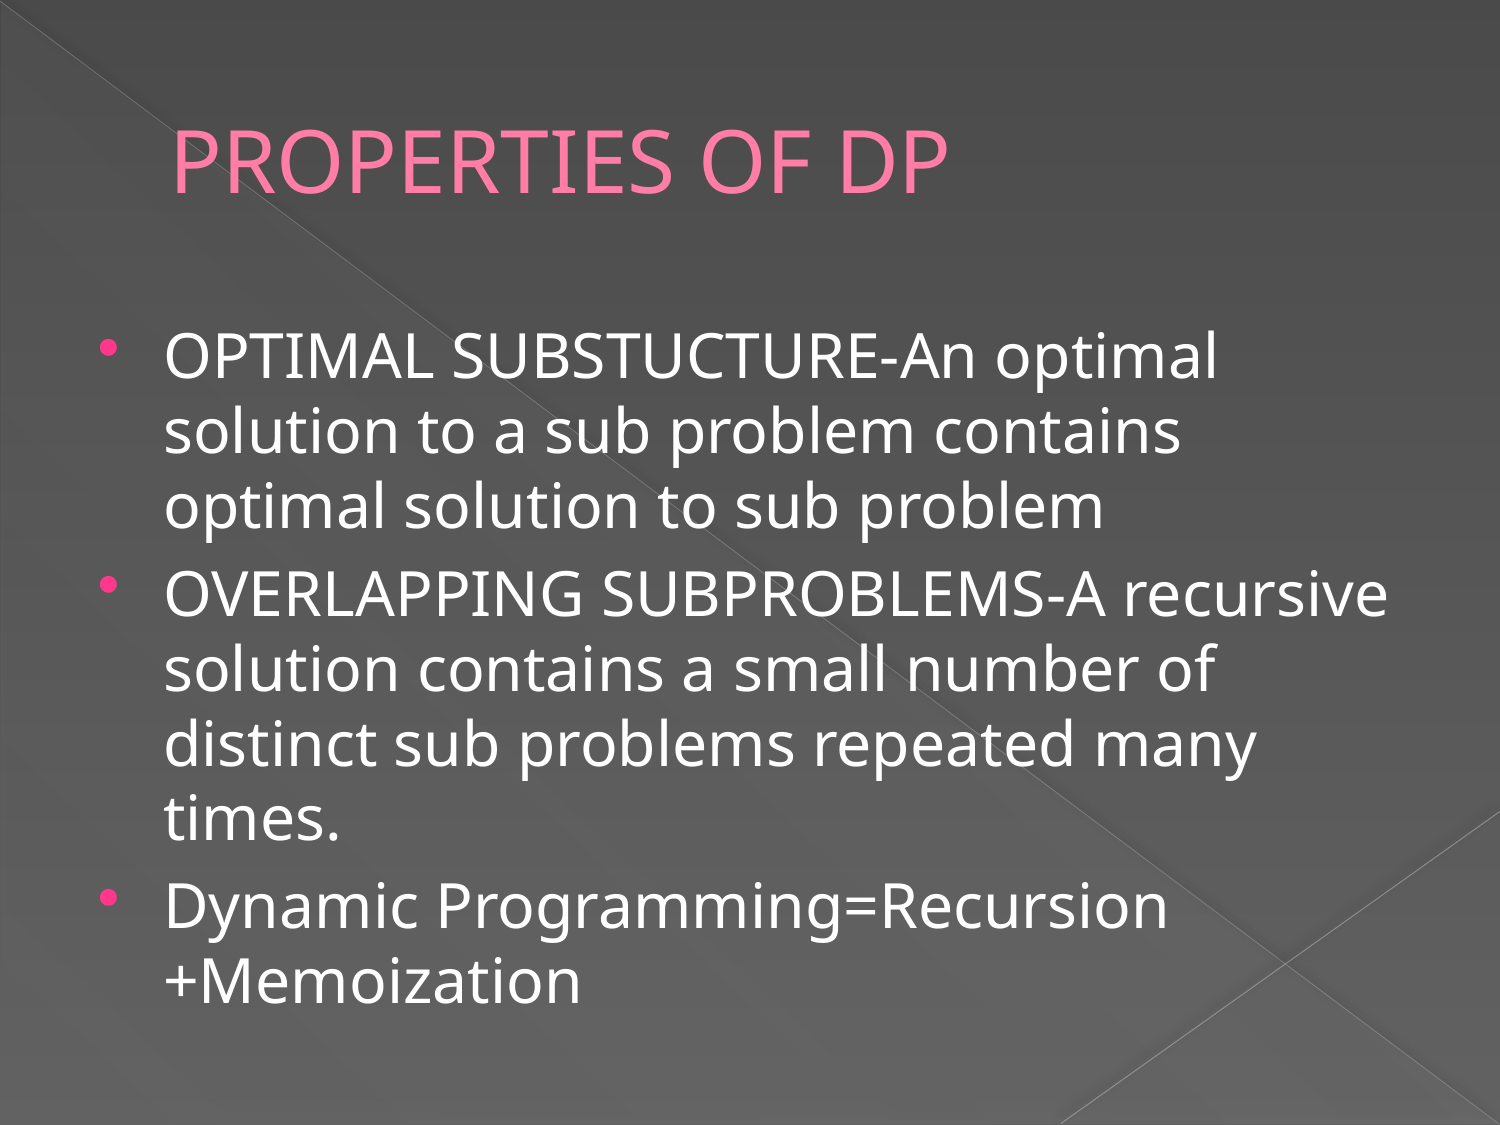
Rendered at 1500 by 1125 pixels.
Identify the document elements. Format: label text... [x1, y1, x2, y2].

list OPTIMAL SUBSTUCTURE-An optimal solution to a sub problem contains optimal solution to sub problem OVERLAPPING SUBPROBLEMS-A recursive solution contains a small number of distinct sub problems repeated many times. Dynamic Programming=Recursion +Memoization [75, 308, 1425, 1059]
title PROPERTIES OF DP [75, 43, 1425, 274]
